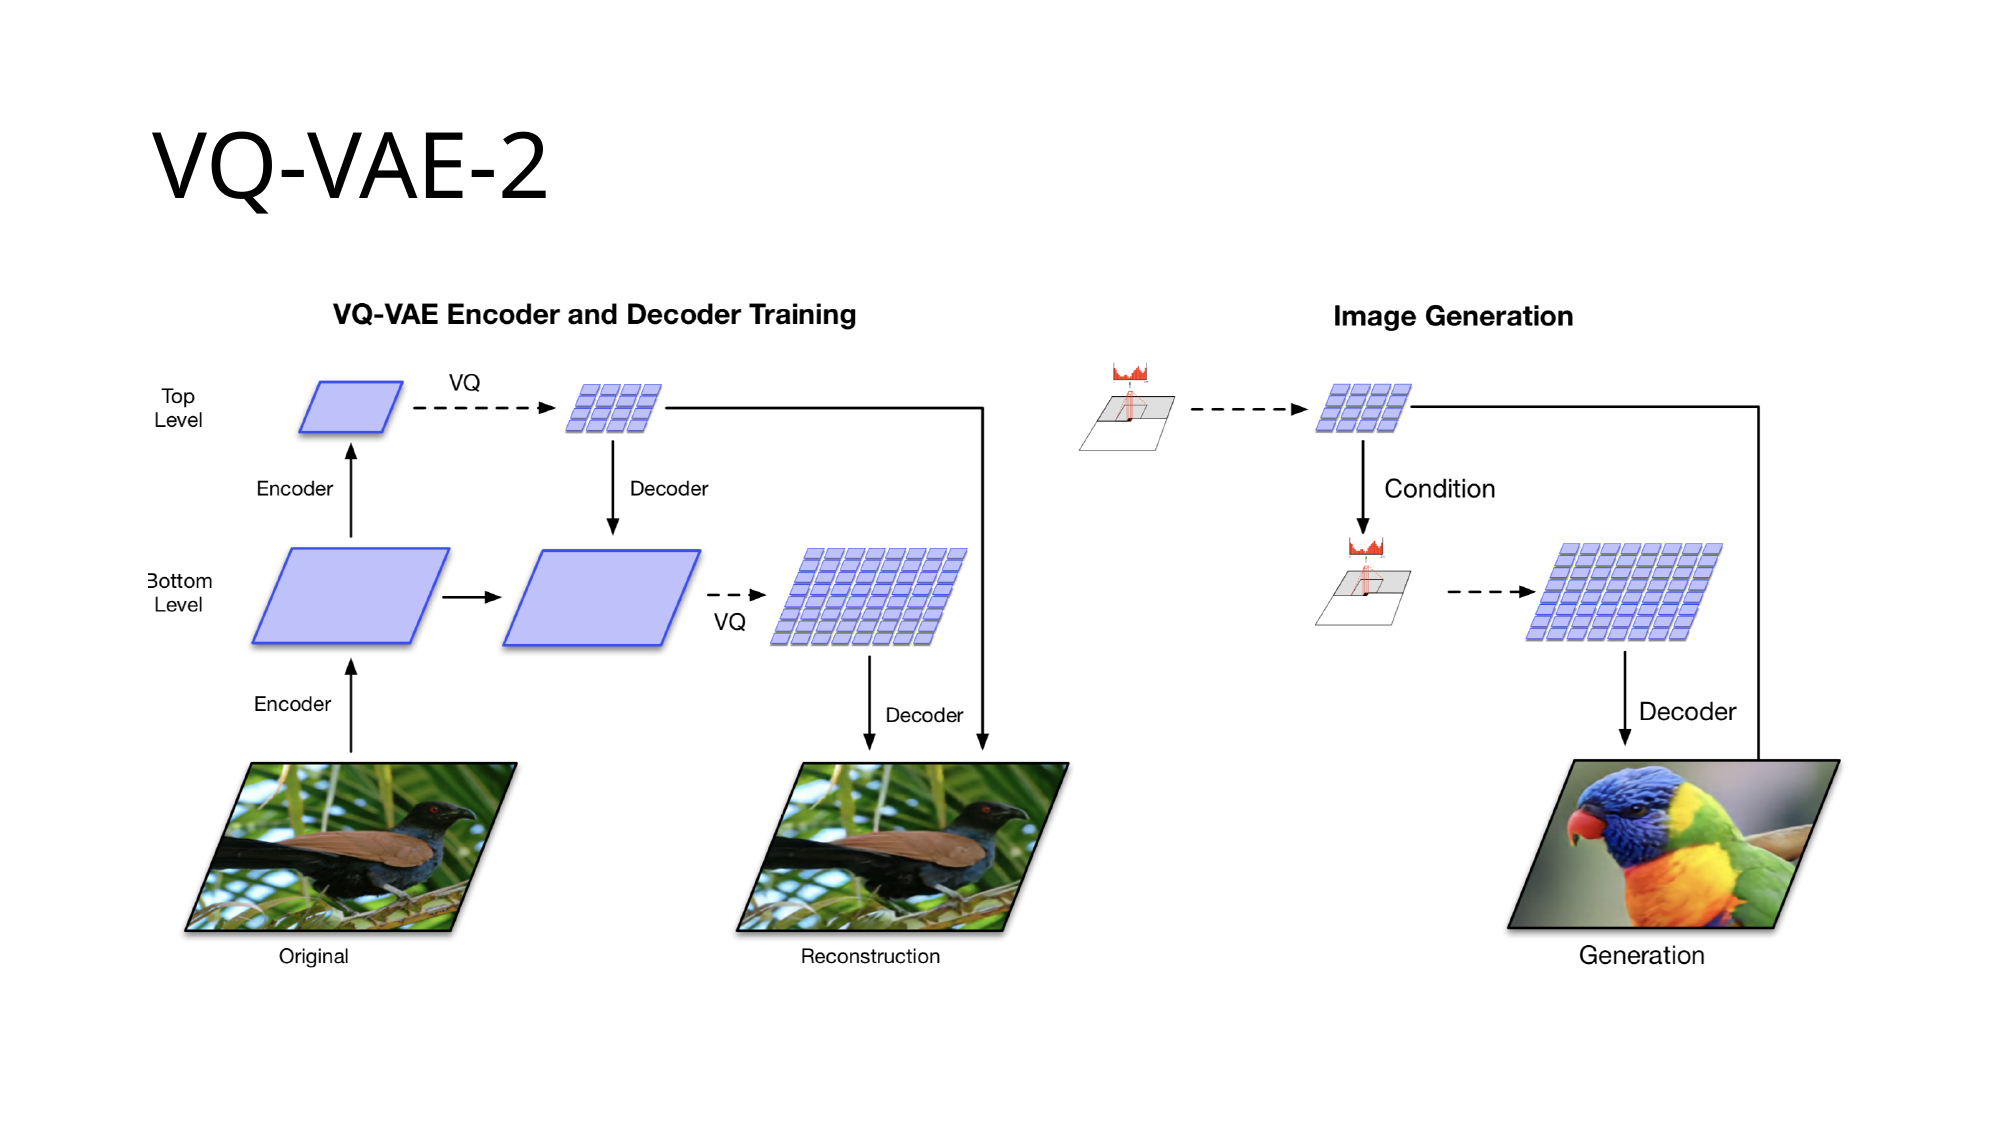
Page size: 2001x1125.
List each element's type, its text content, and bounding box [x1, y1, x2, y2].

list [148, 271, 1852, 986]
title VQ-VAE-2 [137, 59, 1863, 278]
